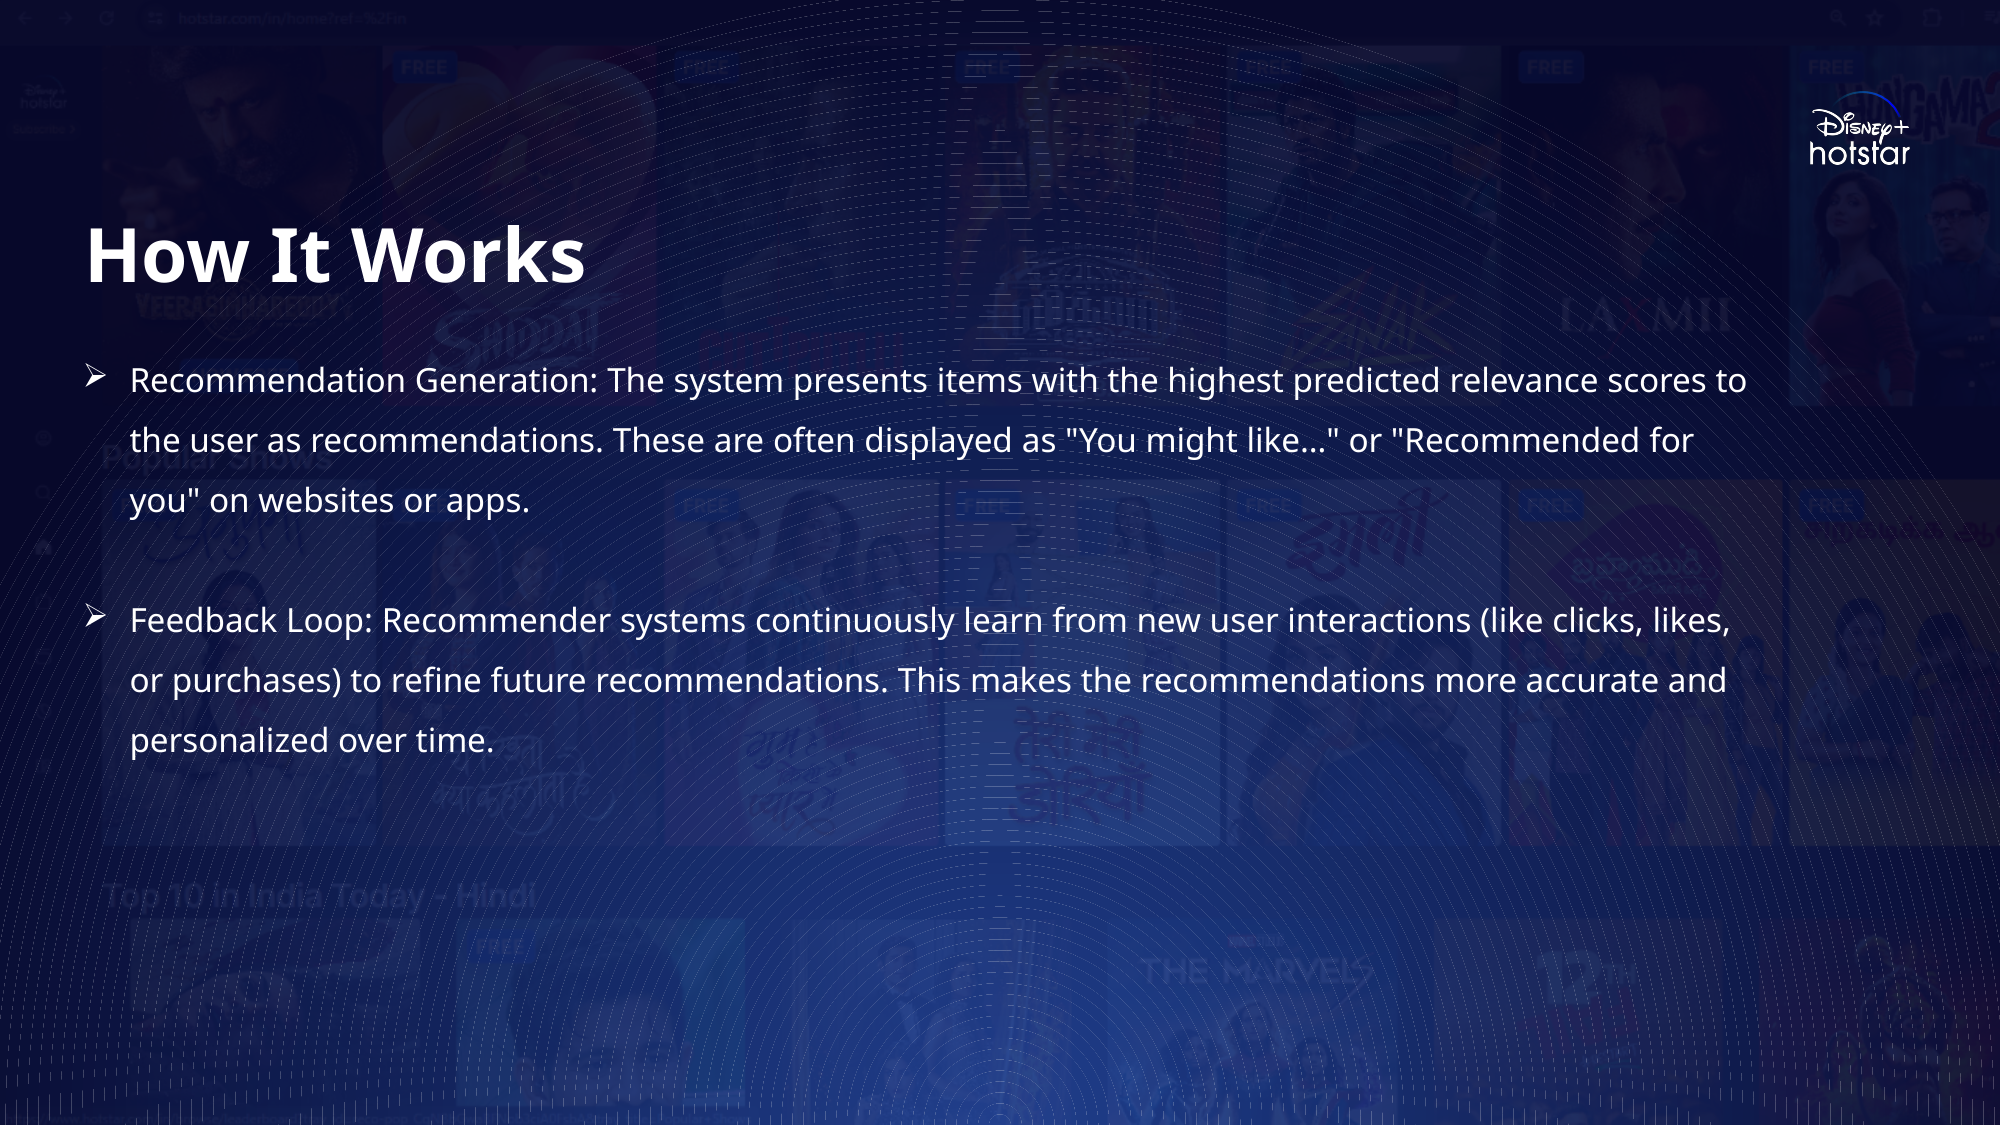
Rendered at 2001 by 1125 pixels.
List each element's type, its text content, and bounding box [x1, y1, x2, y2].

text_box How It Works [69, 199, 931, 305]
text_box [1810, 86, 1910, 165]
text_box Recommendation Generation: The system presents items with the highest predicted relevance scores to the user as recommendations. These are often displayed as "You might like…" or "Recommended for you" on websites or apps. Feedback Loop: Recommender systems continuously learn from new user interactions (like clicks, likes, or purchases) to refine future recommendations. This makes the recommendations more accurate and personalized over time. [67, 332, 1786, 767]
